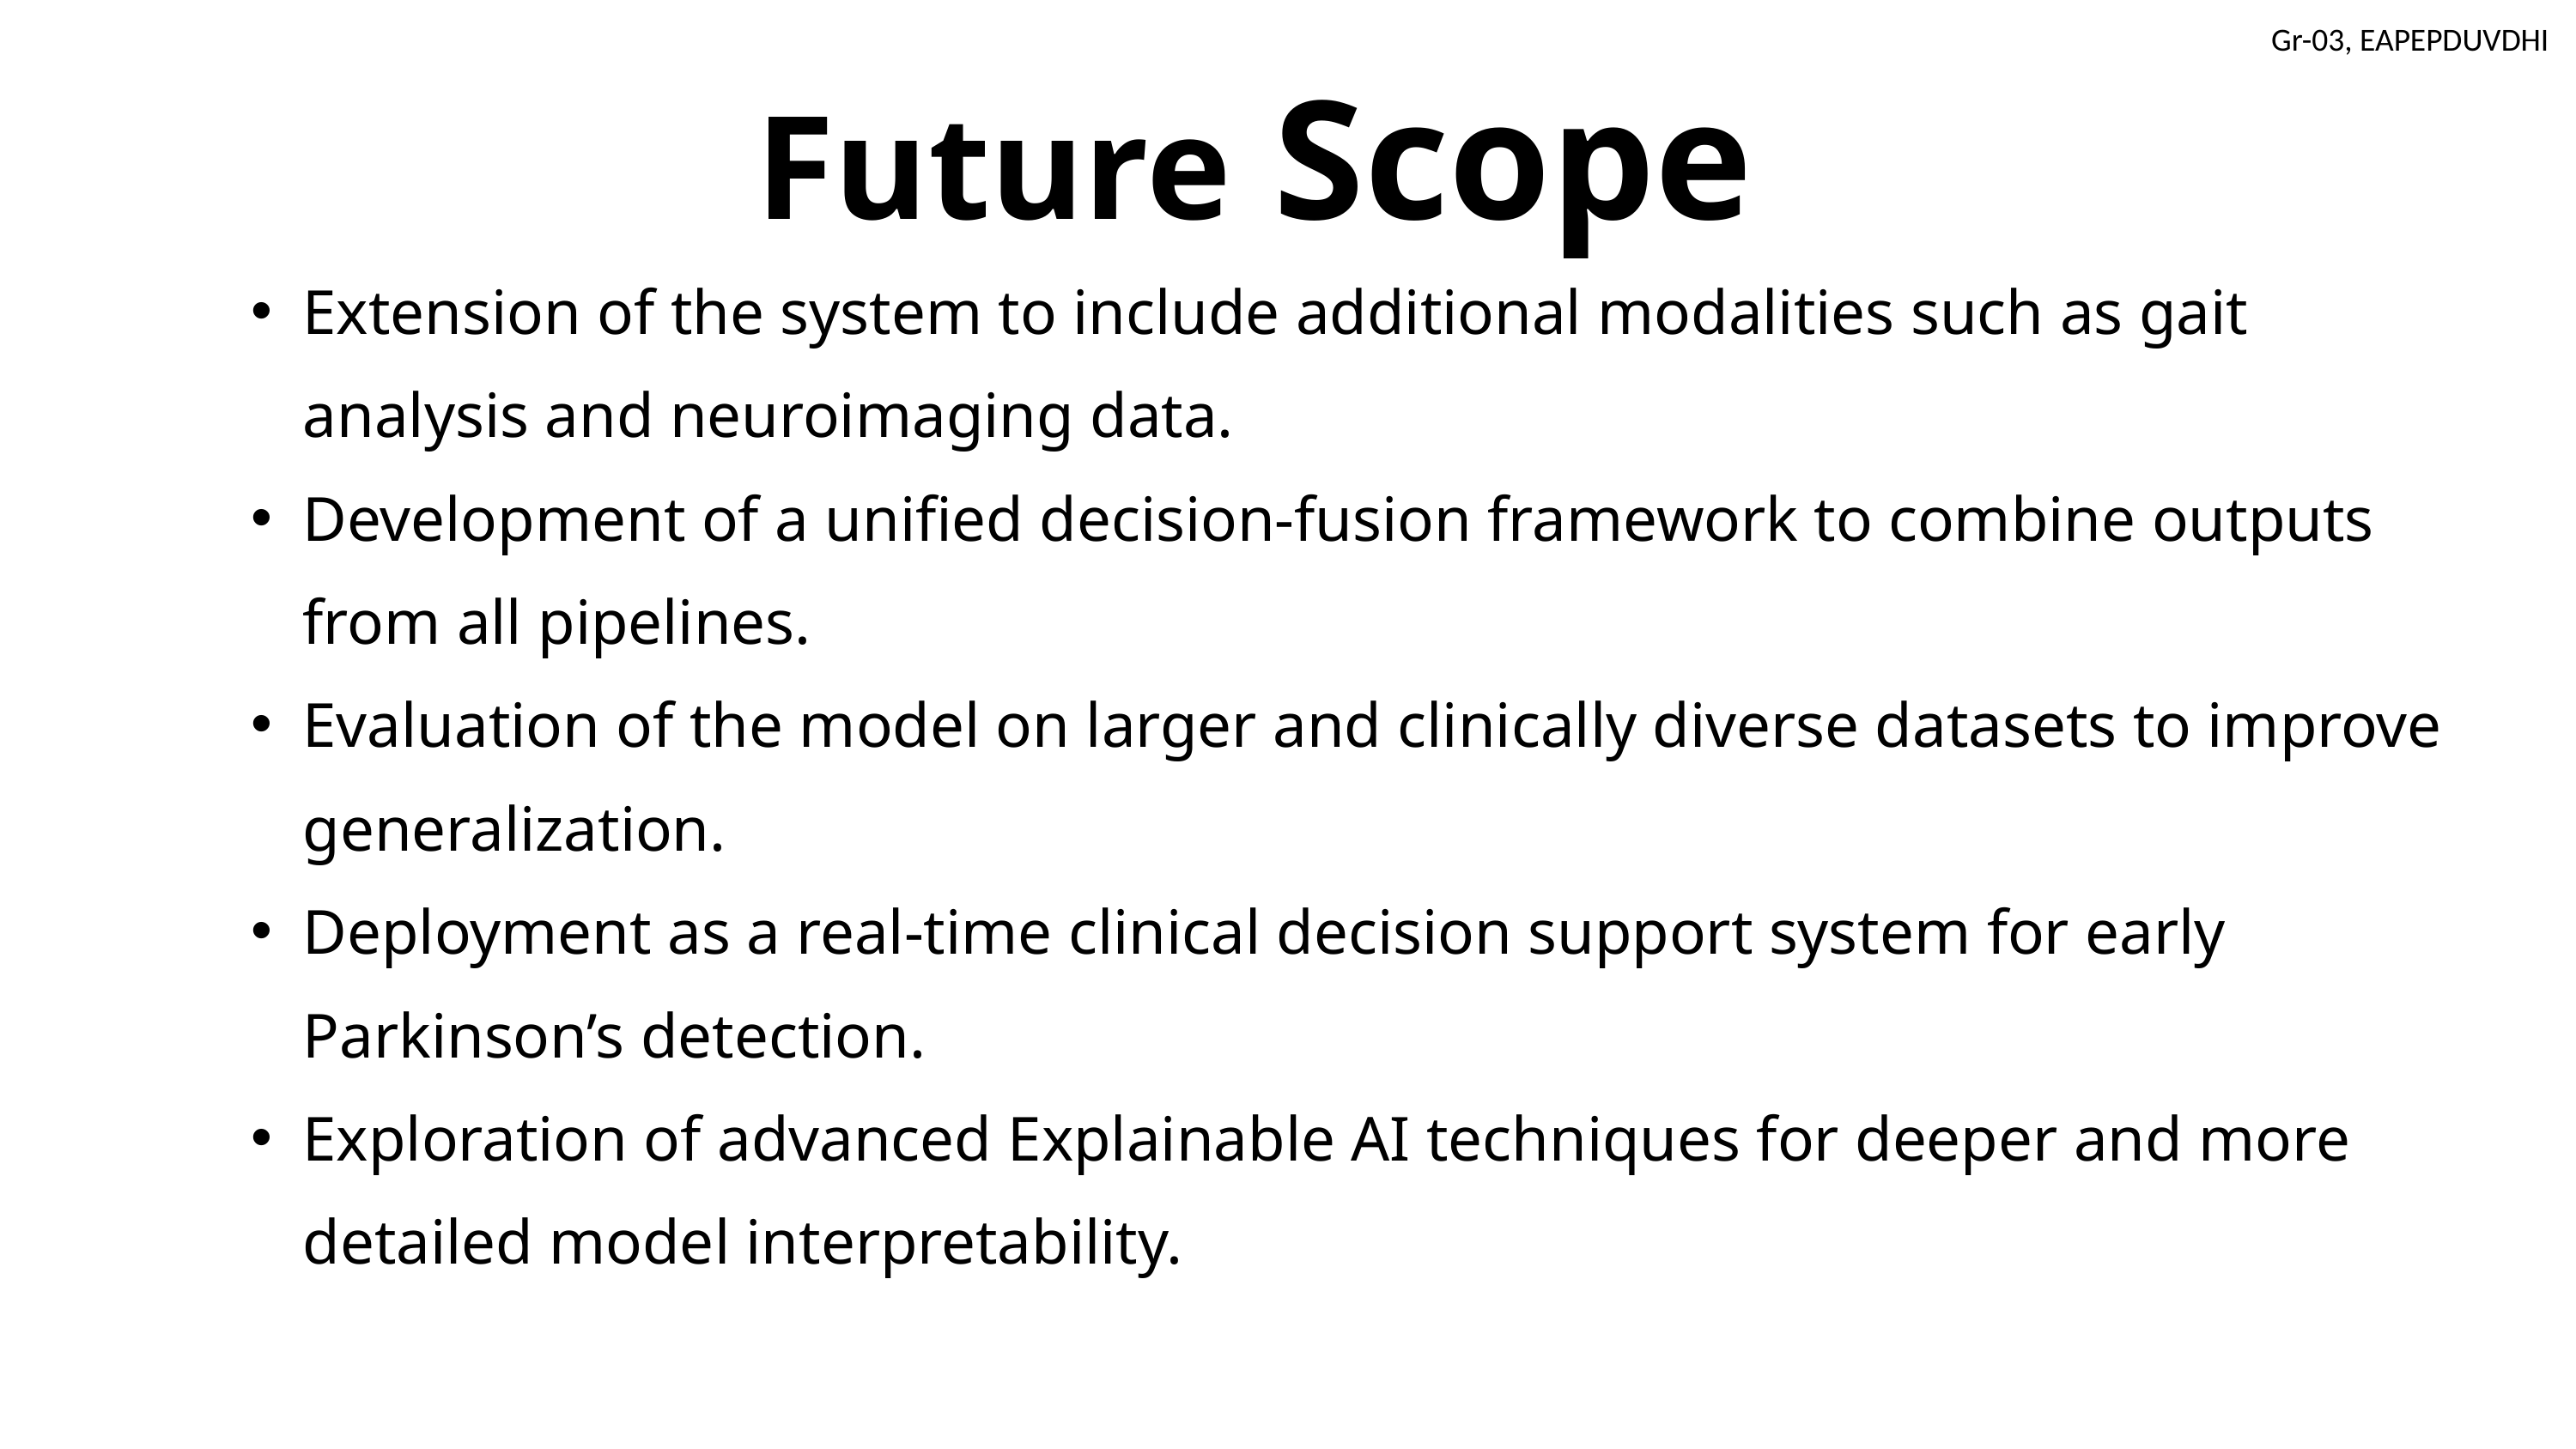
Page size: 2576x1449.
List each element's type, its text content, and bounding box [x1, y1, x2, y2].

text_box Future Scope [686, 21, 1822, 242]
text_box Extension of the system to include additional modalities such as gait analysis and neuroimaging data. Development of a unified decision-fusion framework to combine outputs from all pipelines. Evaluation of the model on larger and clinically diverse datasets to improve generalization. Deployment as a real-time clinical decision support system for early Parkinson’s detection. Exploration of advanced Explainable AI techniques for deeper and more detailed model interpretability. [199, 242, 2486, 1380]
